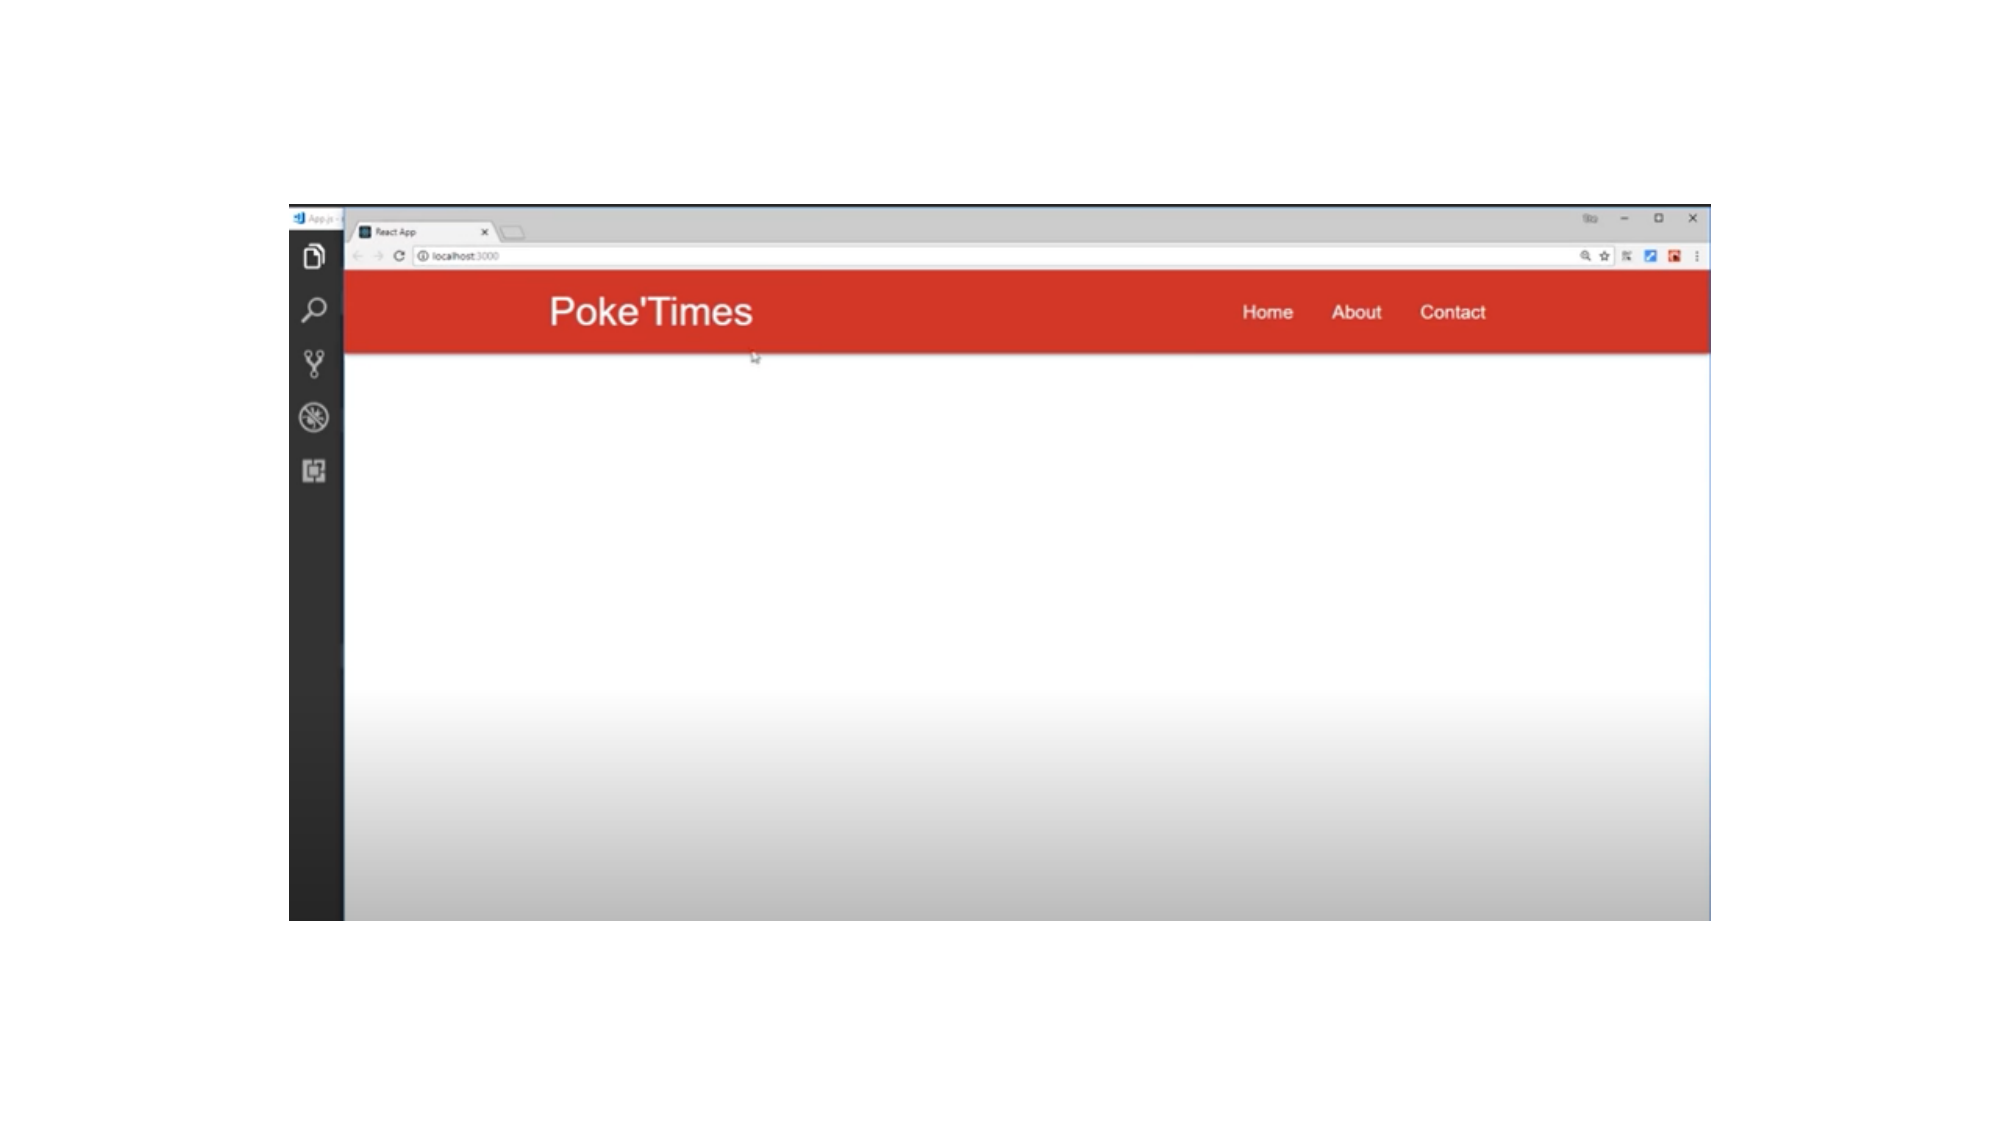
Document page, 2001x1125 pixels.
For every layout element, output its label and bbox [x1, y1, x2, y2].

picture [288, 204, 1712, 921]
